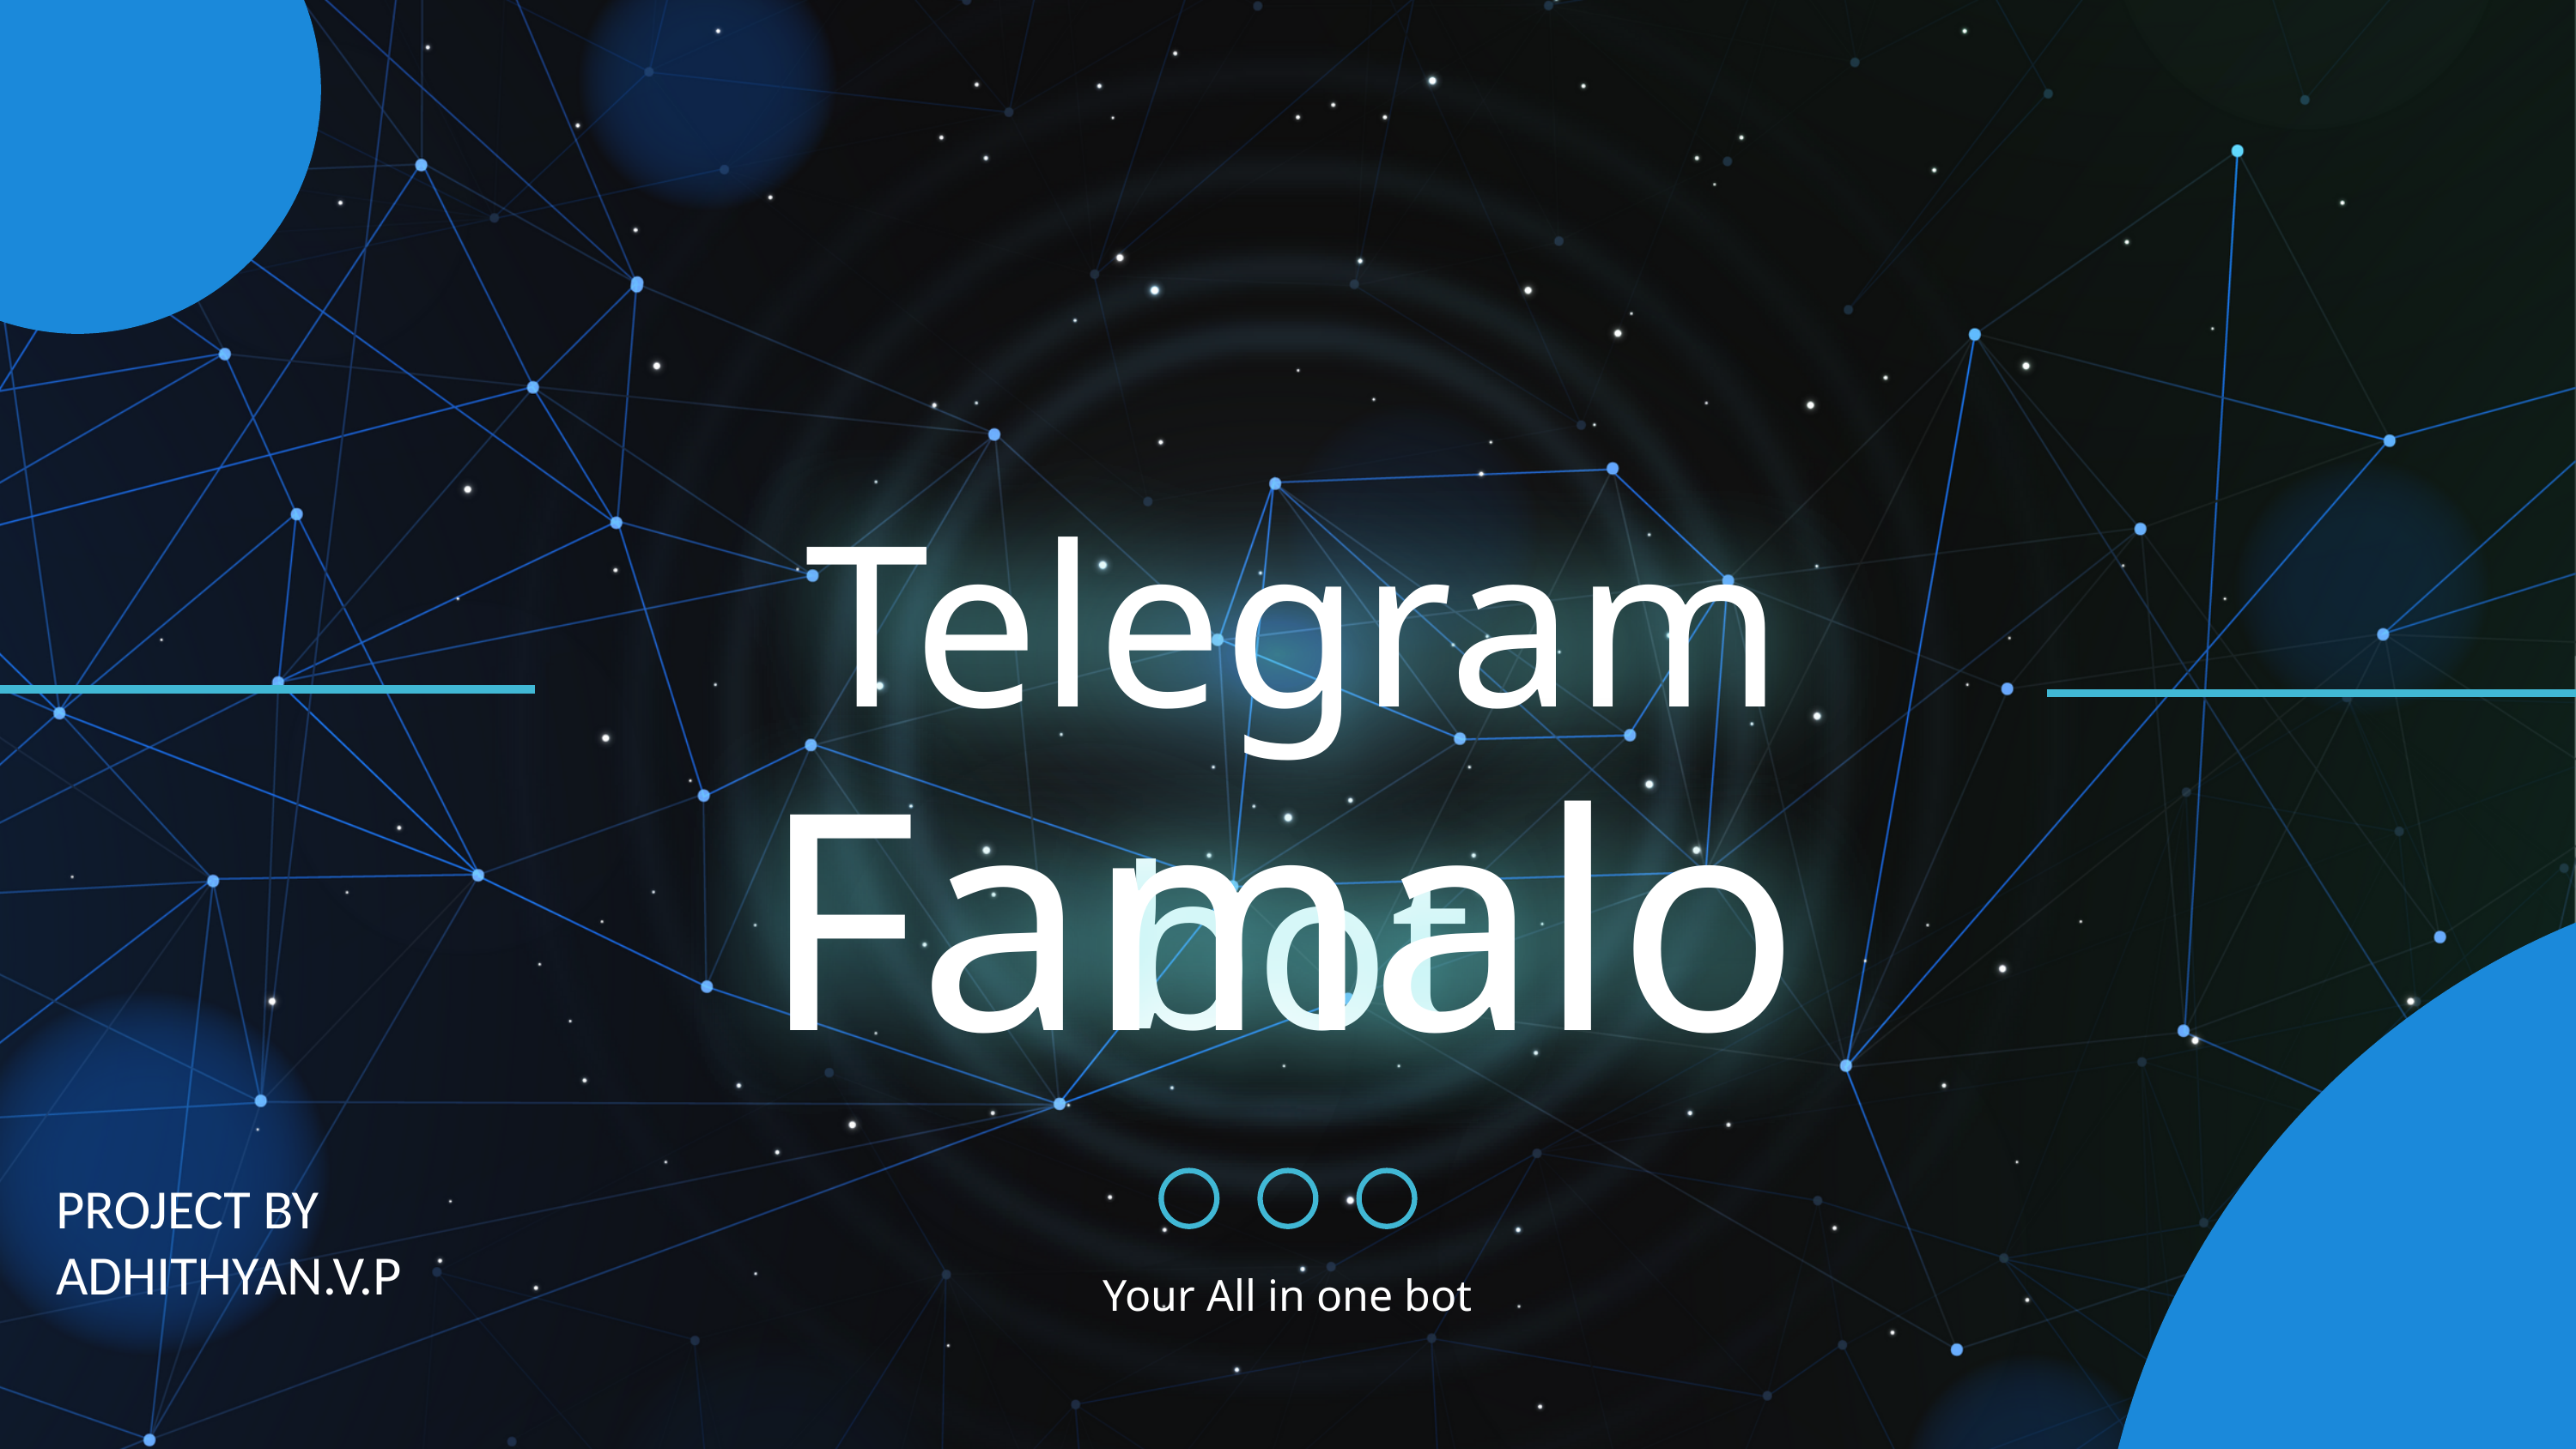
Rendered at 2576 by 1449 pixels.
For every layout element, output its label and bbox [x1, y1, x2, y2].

text_box [0, 0, 322, 335]
text_box [1260, 1170, 1316, 1227]
text_box [2093, 864, 2576, 1449]
text_box [1358, 1170, 1415, 1227]
picture [0, 0, 2576, 1449]
text_box [1161, 1170, 1218, 1227]
